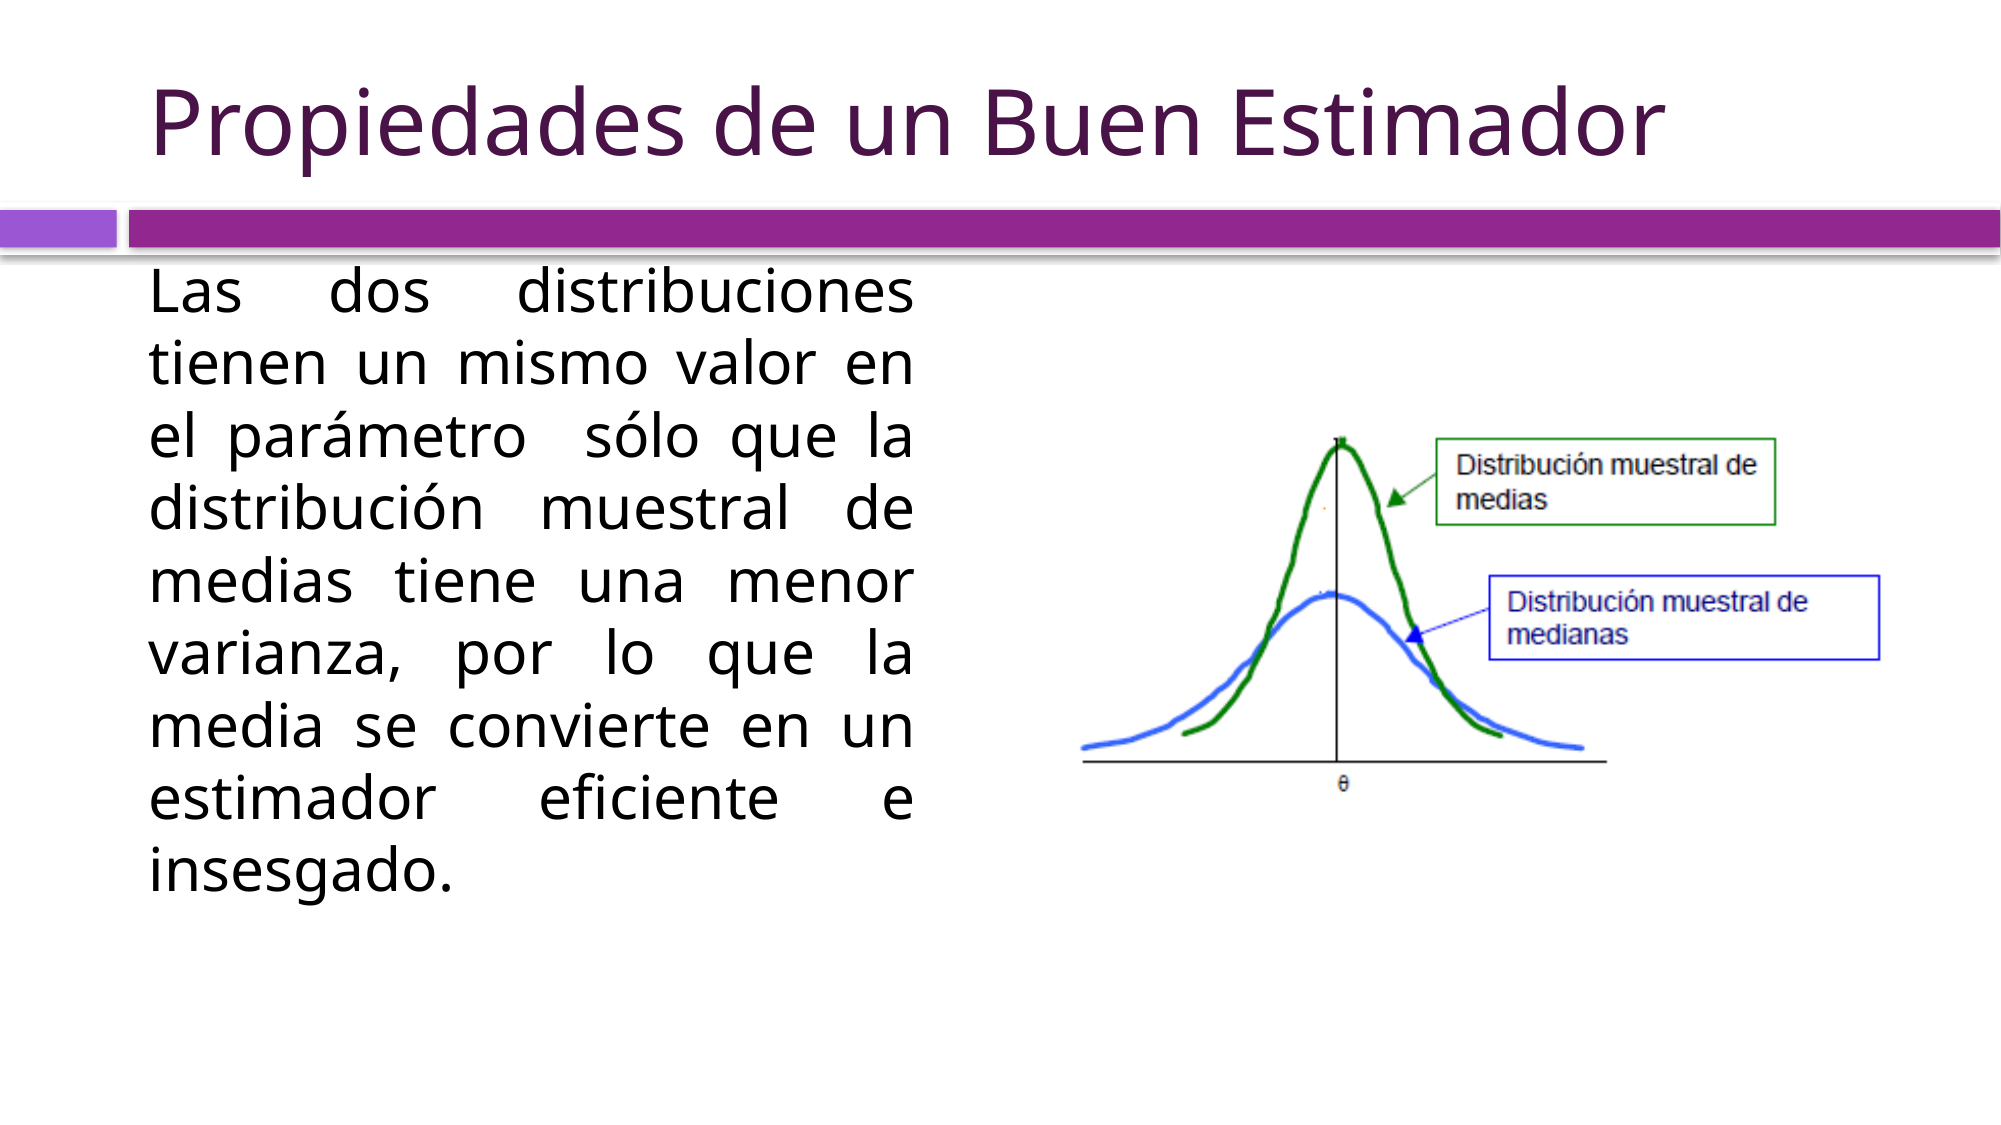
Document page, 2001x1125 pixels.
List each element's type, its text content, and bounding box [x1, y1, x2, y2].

picture [1069, 420, 1897, 794]
title Propiedades de un Buen Estimador [133, 37, 1918, 200]
